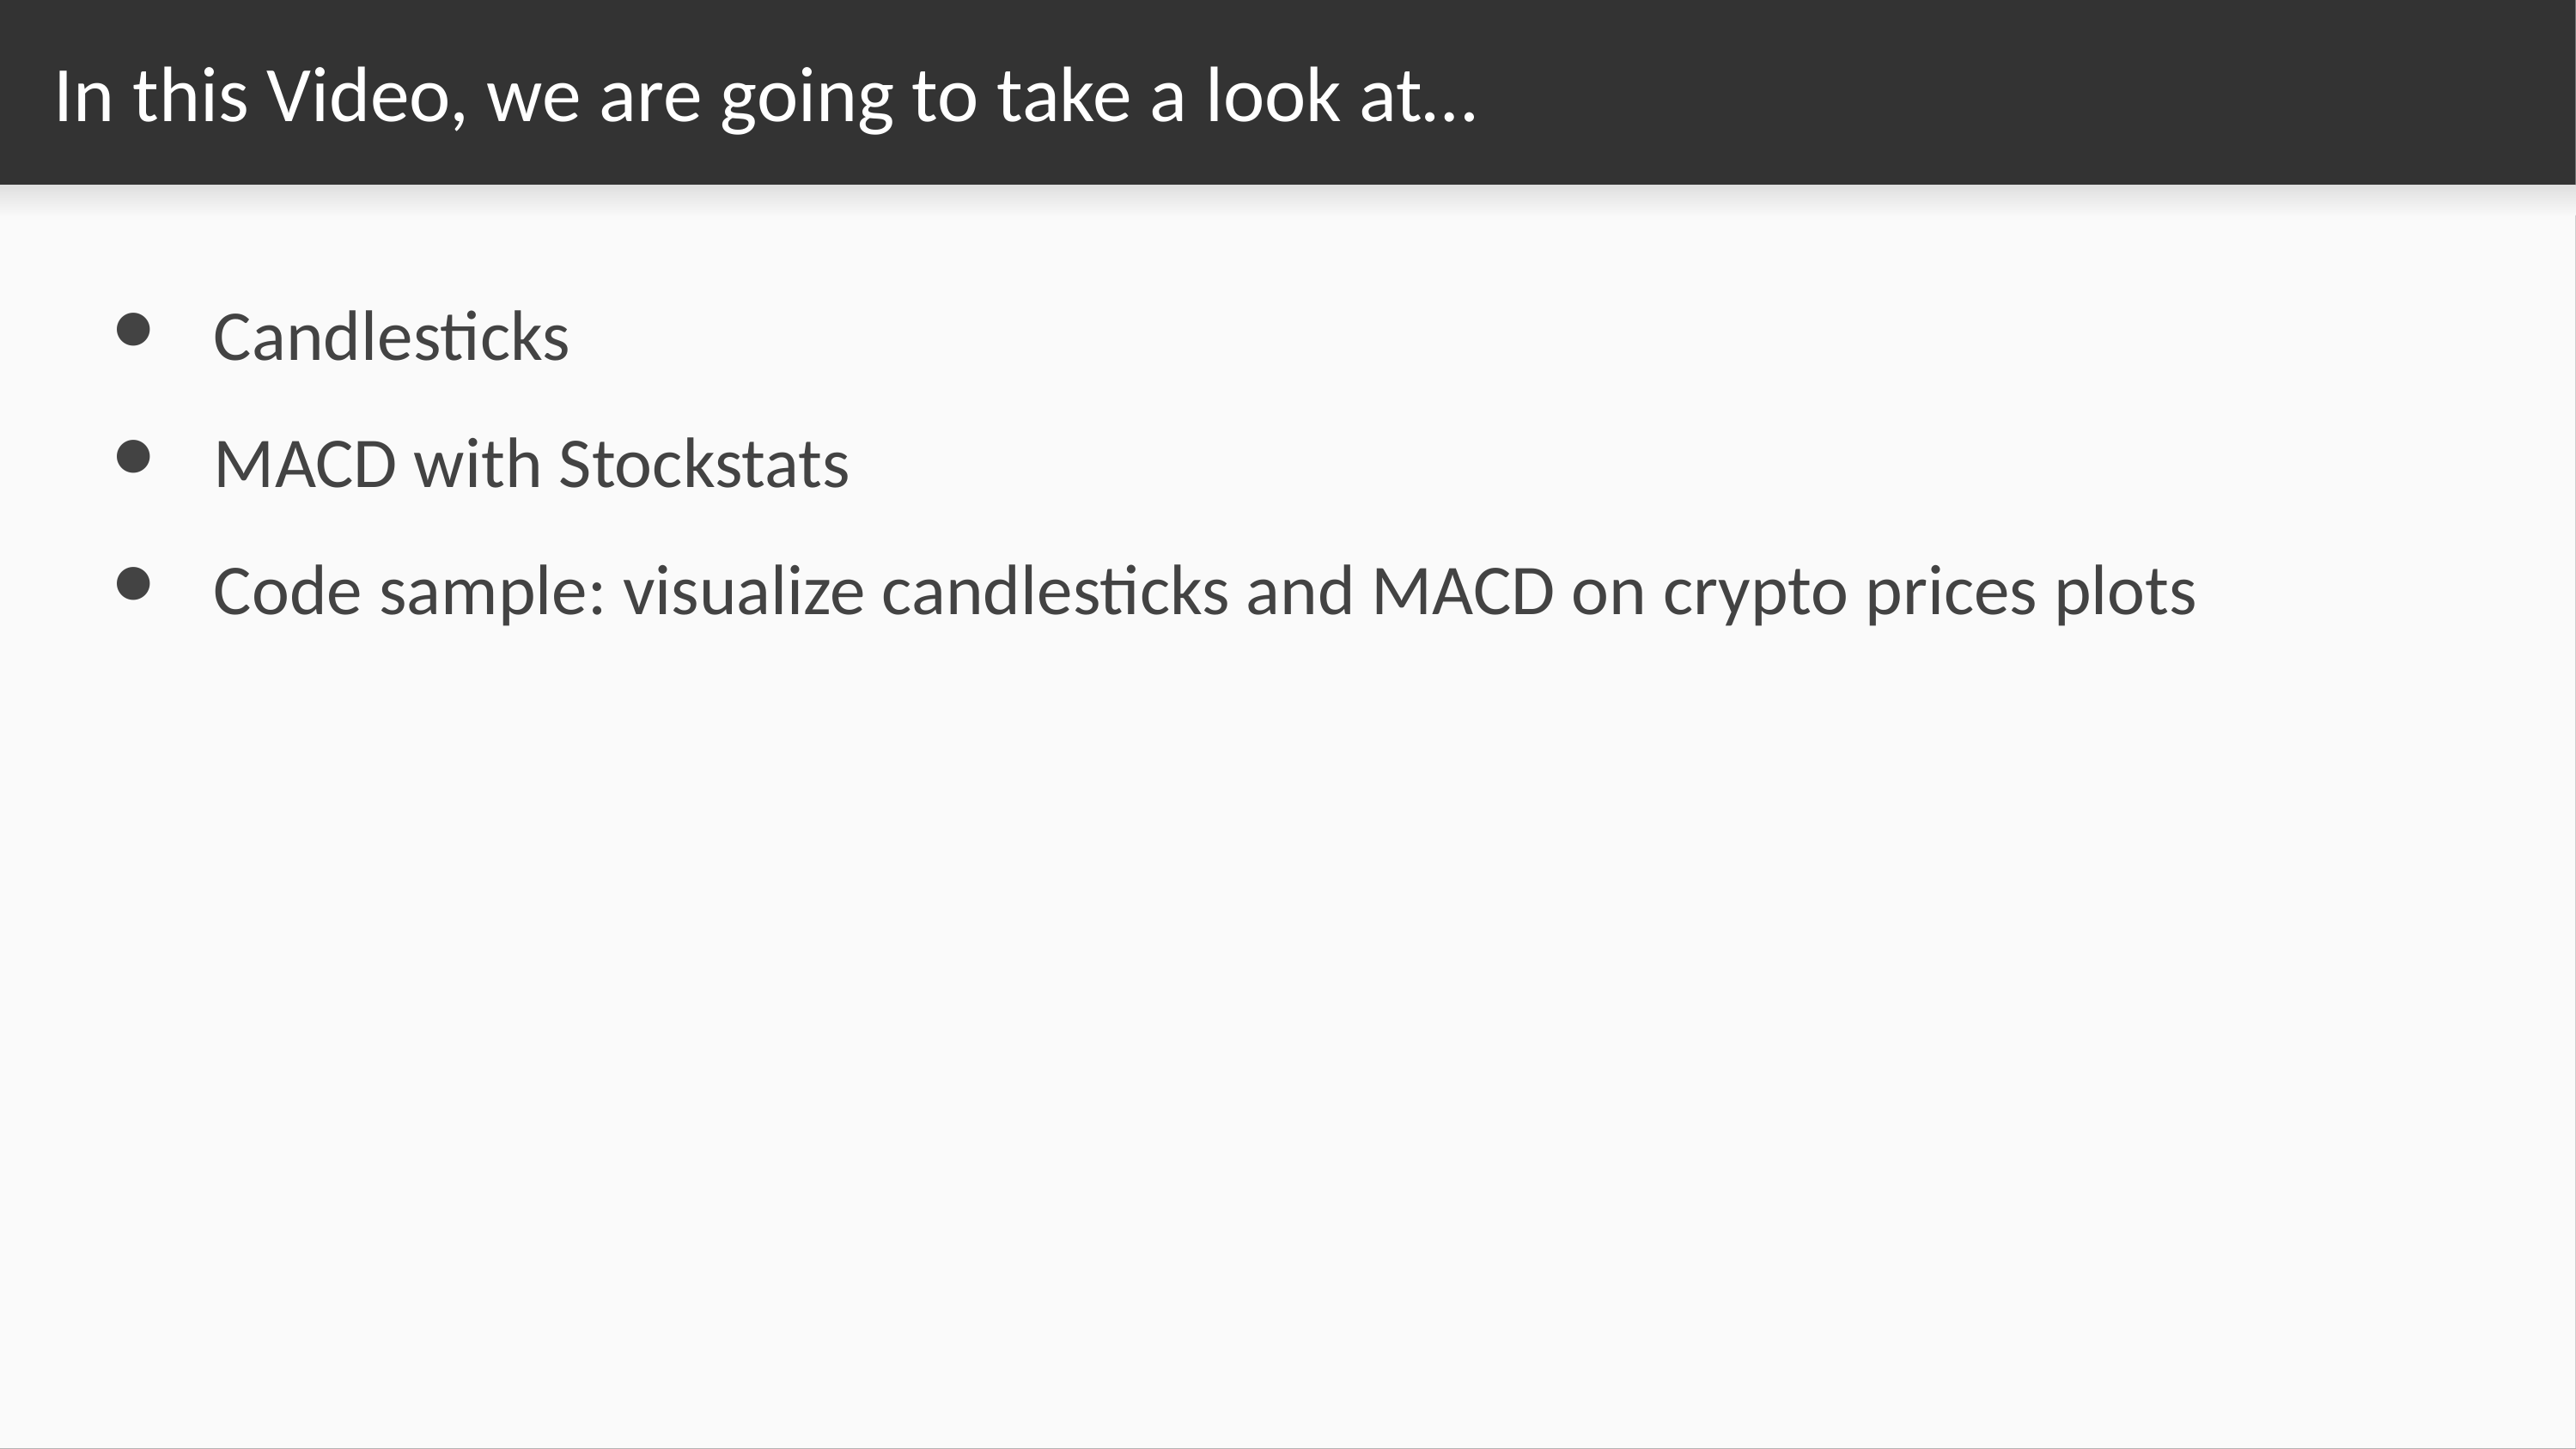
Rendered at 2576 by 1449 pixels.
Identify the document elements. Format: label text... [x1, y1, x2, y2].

title In this Video, we are going to take a look at… [27, 4, 2514, 175]
list Candlesticks MACD with Stockstats Code sample: visualize candlesticks and MACD on crypto prices plots [59, 250, 2514, 732]
